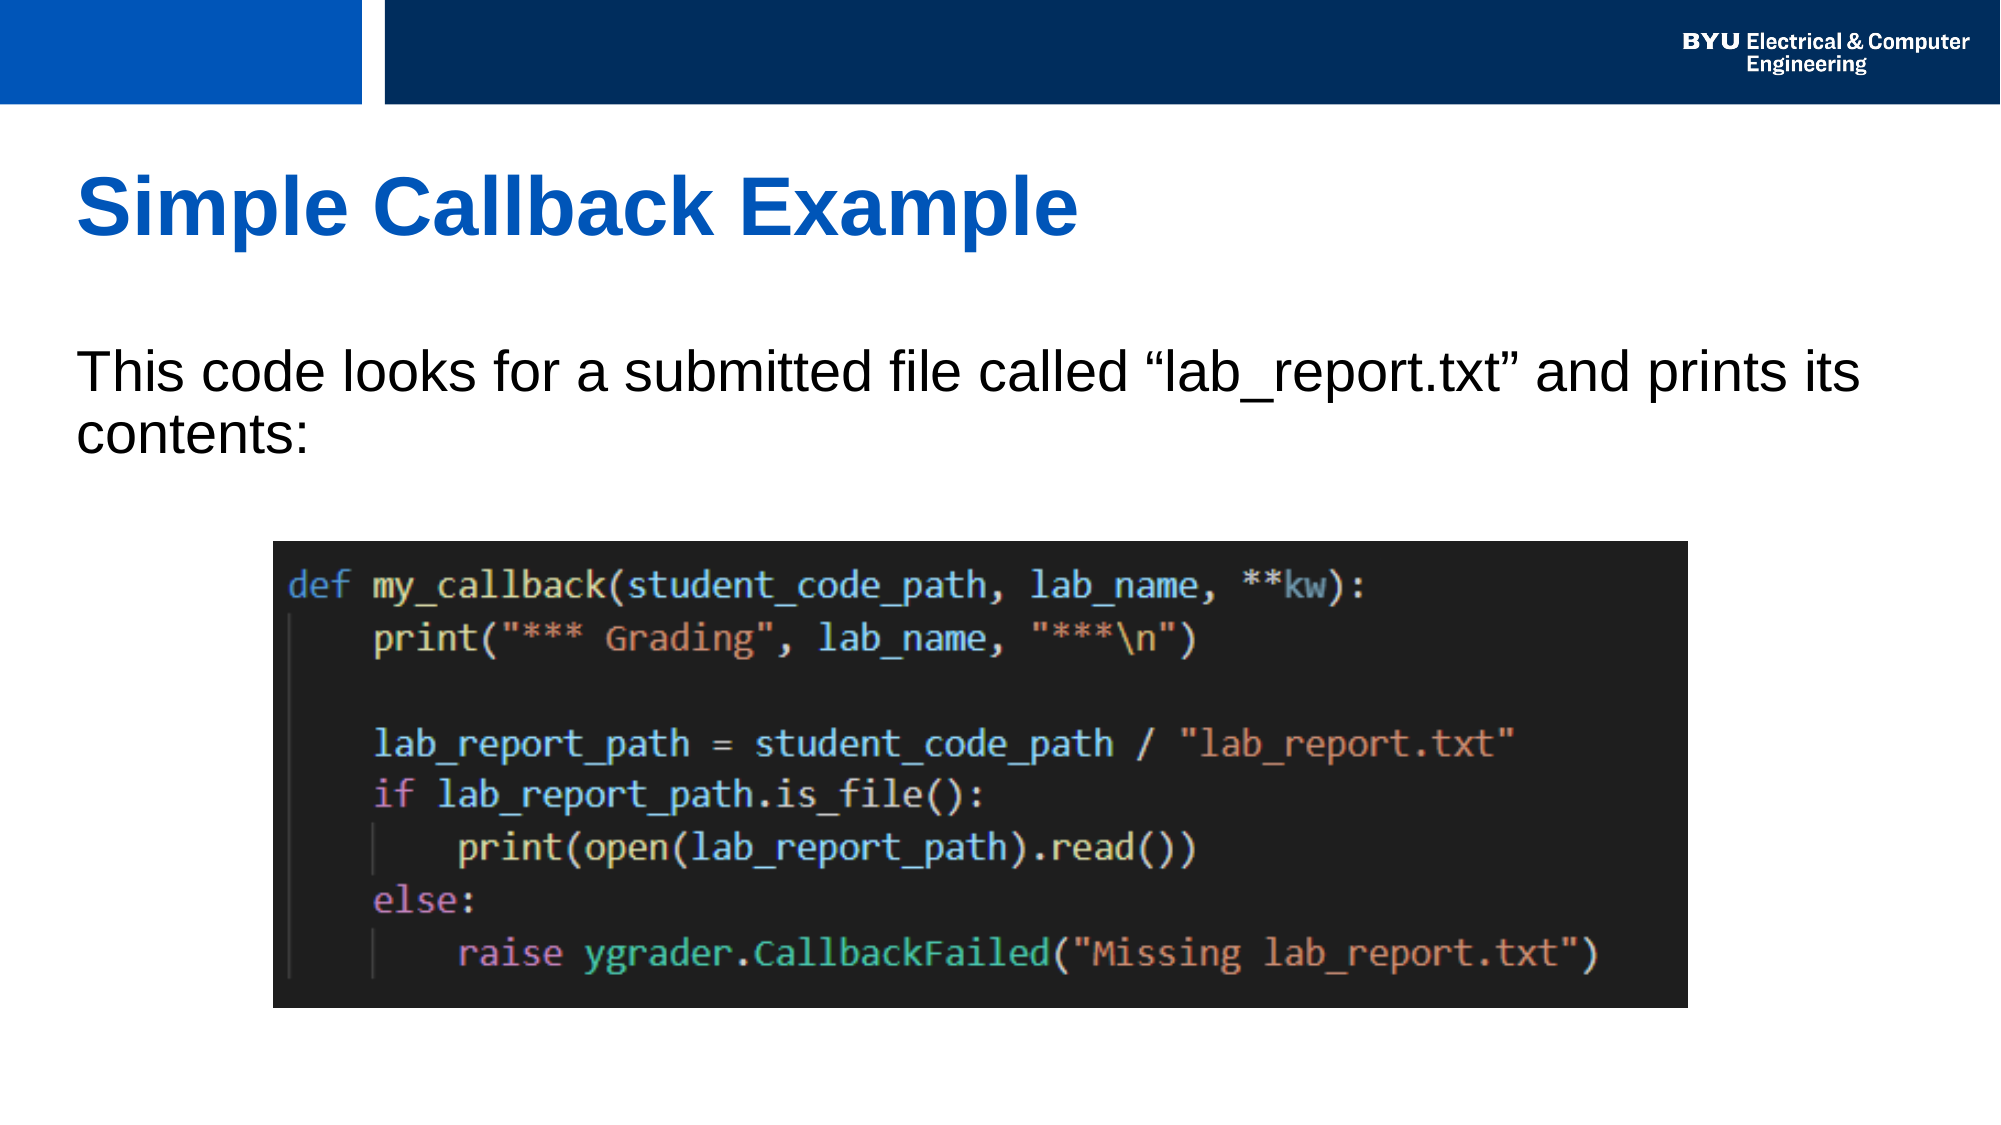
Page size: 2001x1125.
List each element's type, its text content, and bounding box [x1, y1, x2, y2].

title Simple Callback Example [61, 156, 1939, 261]
list This code looks for a submitted file called “lab_report.txt” and prints its contents: [61, 333, 1939, 474]
picture [273, 541, 1688, 1008]
